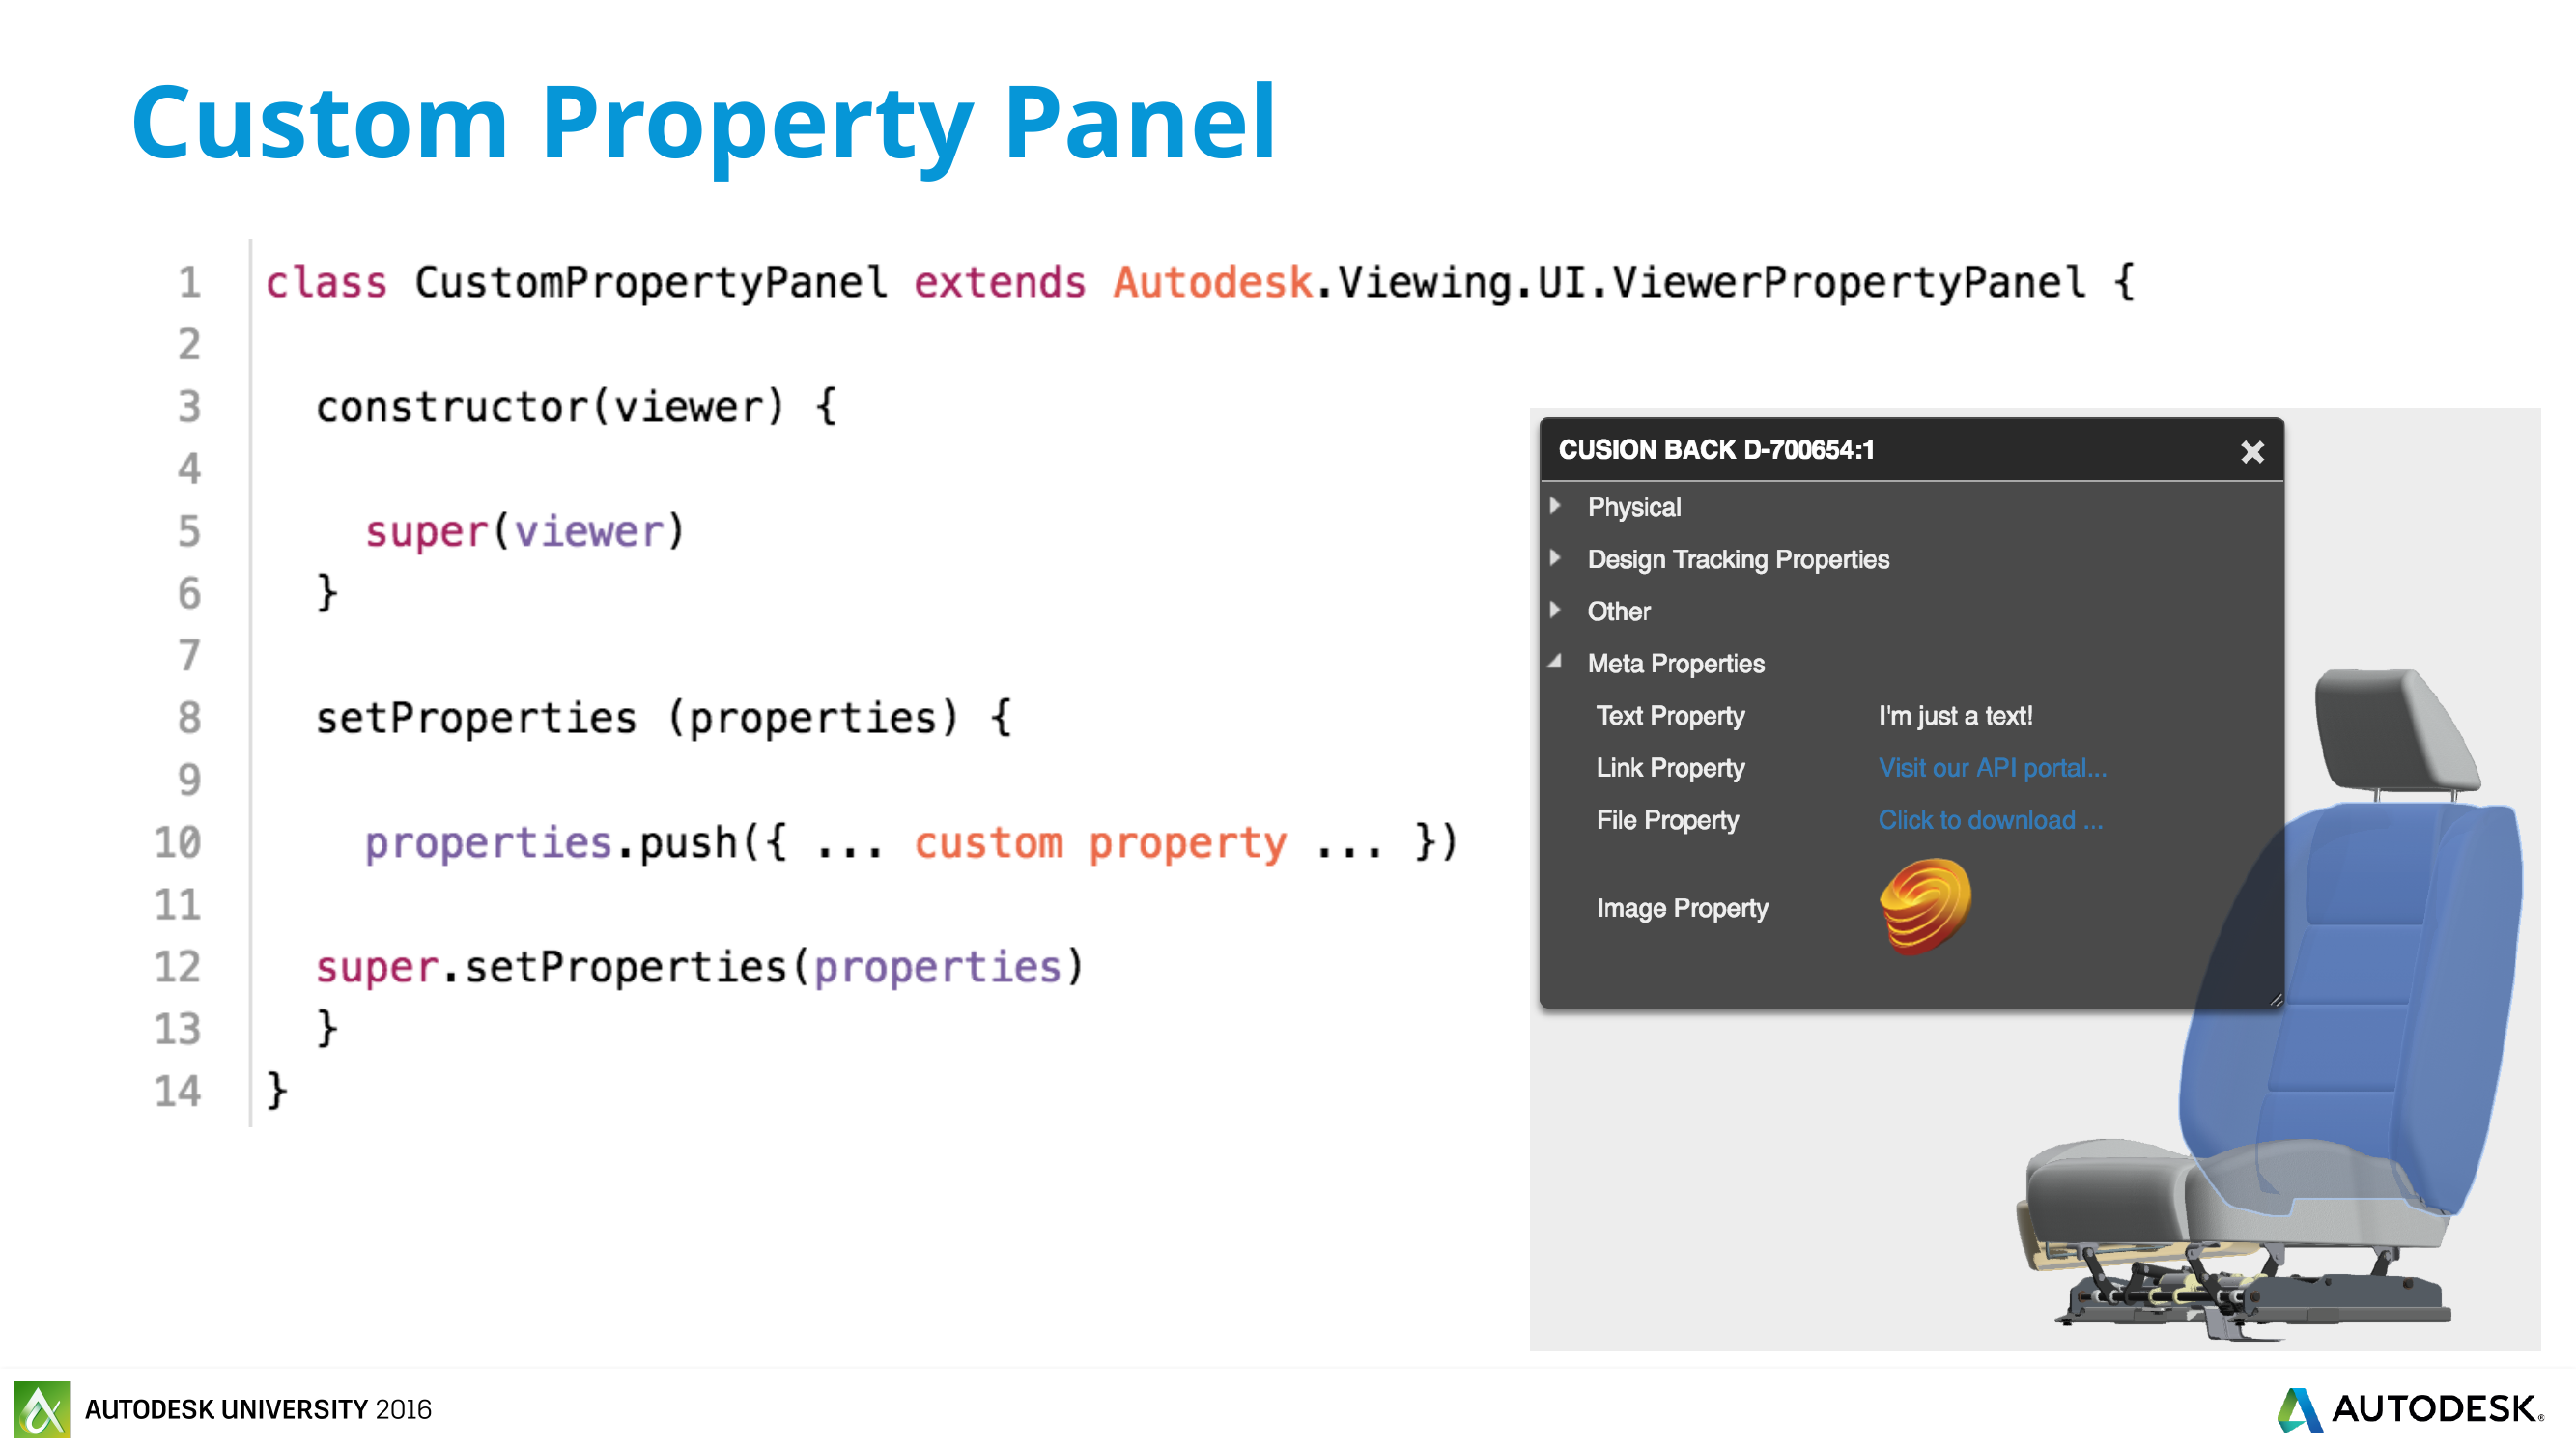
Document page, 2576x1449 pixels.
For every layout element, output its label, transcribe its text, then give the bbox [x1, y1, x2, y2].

picture [14, 1381, 481, 1438]
picture [2276, 1386, 2545, 1434]
title Custom Property Panel [128, 58, 2448, 299]
picture [70, 239, 2541, 1351]
